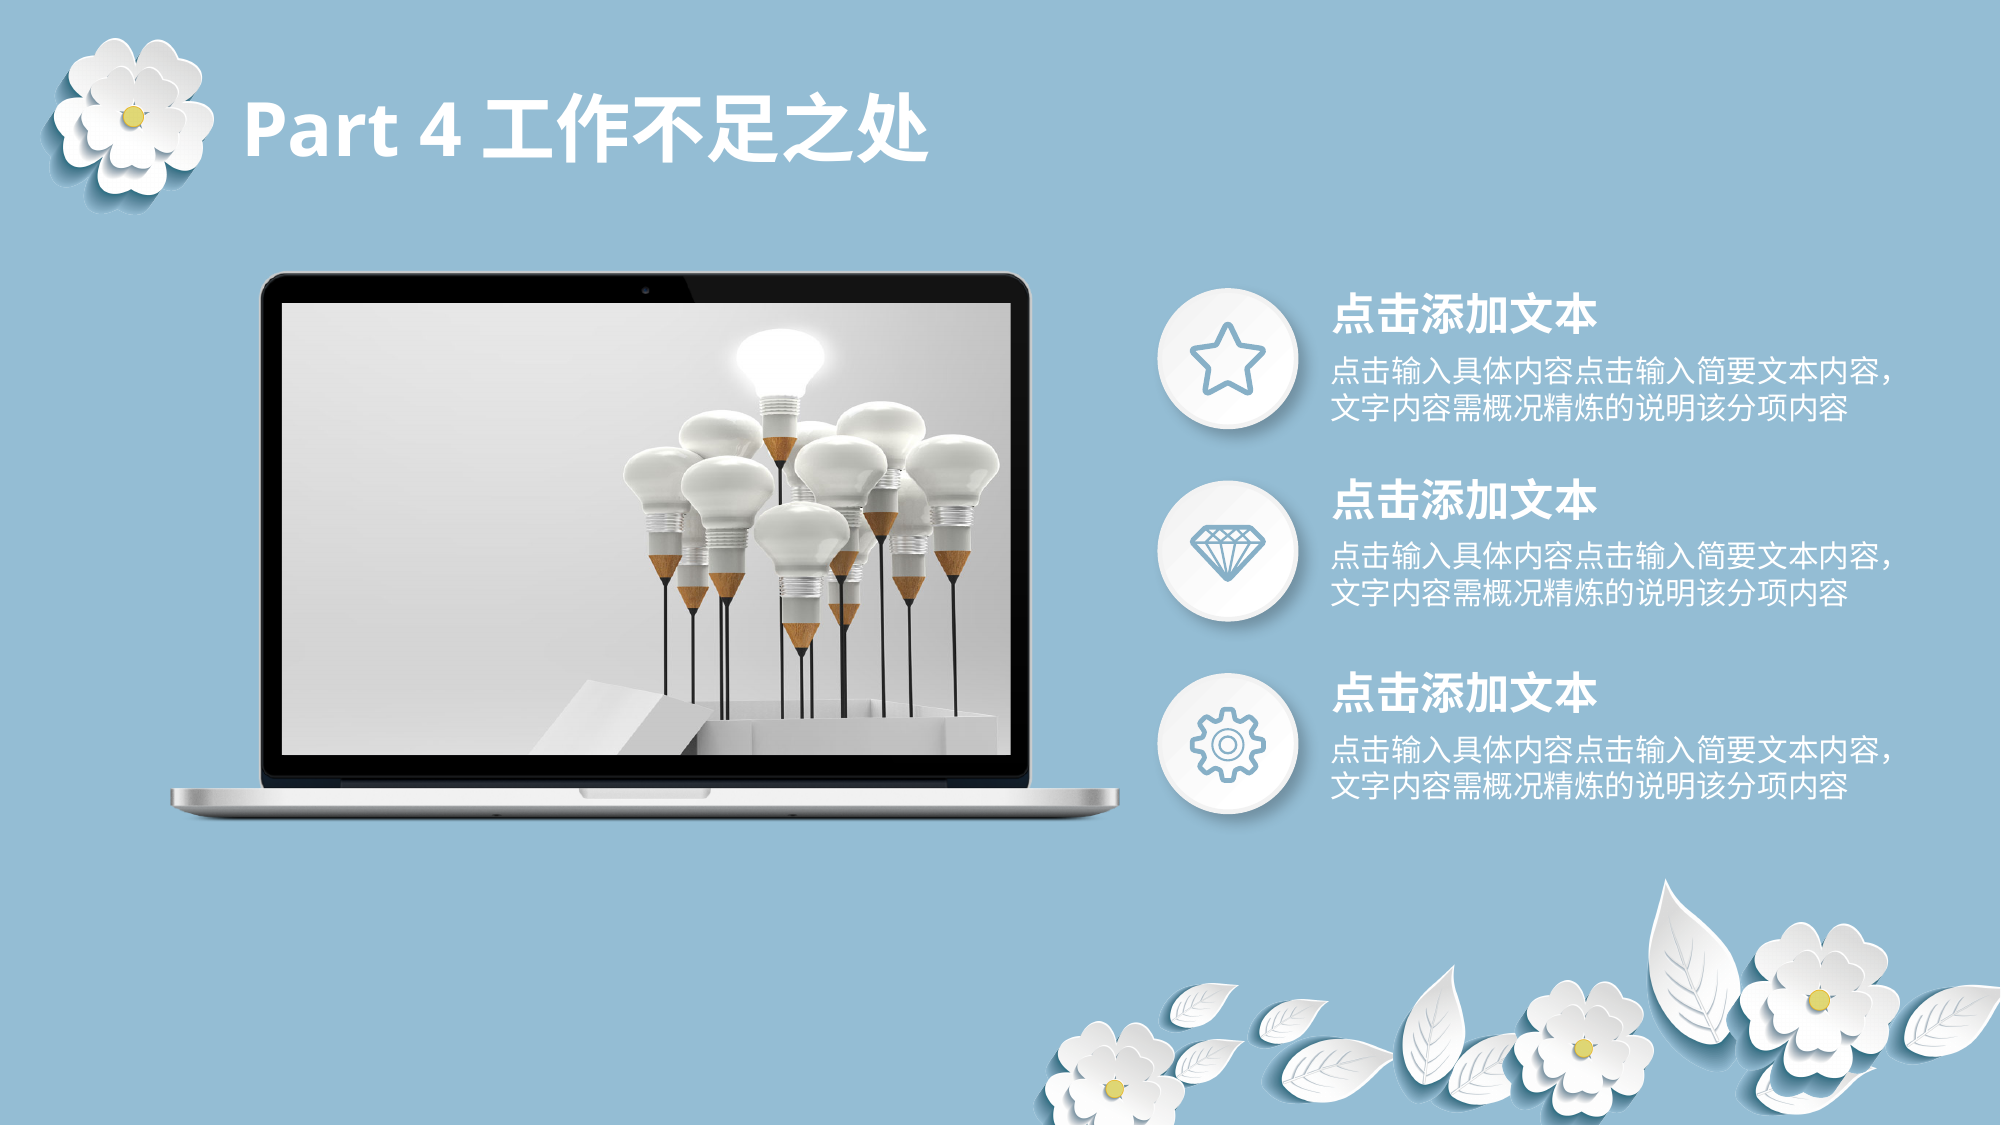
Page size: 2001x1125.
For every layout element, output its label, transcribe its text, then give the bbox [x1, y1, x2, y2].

text_box 点击输入具体内容点击输入简要文本内容，文字内容需概况精炼的说明该分项内容 [1315, 723, 1952, 812]
picture [40, 38, 1214, 913]
text_box 点击添加文本 [1317, 278, 1614, 344]
picture [1033, 879, 2001, 1125]
text_box 点击添加文本 [1317, 657, 1614, 723]
text_box 点击添加文本 [1317, 464, 1614, 530]
text_box 点击输入具体内容点击输入简要文本内容，文字内容需概况精炼的说明该分项内容 [1315, 344, 1952, 433]
text_box 点击输入具体内容点击输入简要文本内容，文字内容需概况精炼的说明该分项内容 [1315, 530, 1952, 619]
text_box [1159, 290, 1297, 427]
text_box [1159, 482, 1297, 620]
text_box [1159, 675, 1297, 812]
text_box Part 4工作不足之处 [226, 74, 946, 179]
